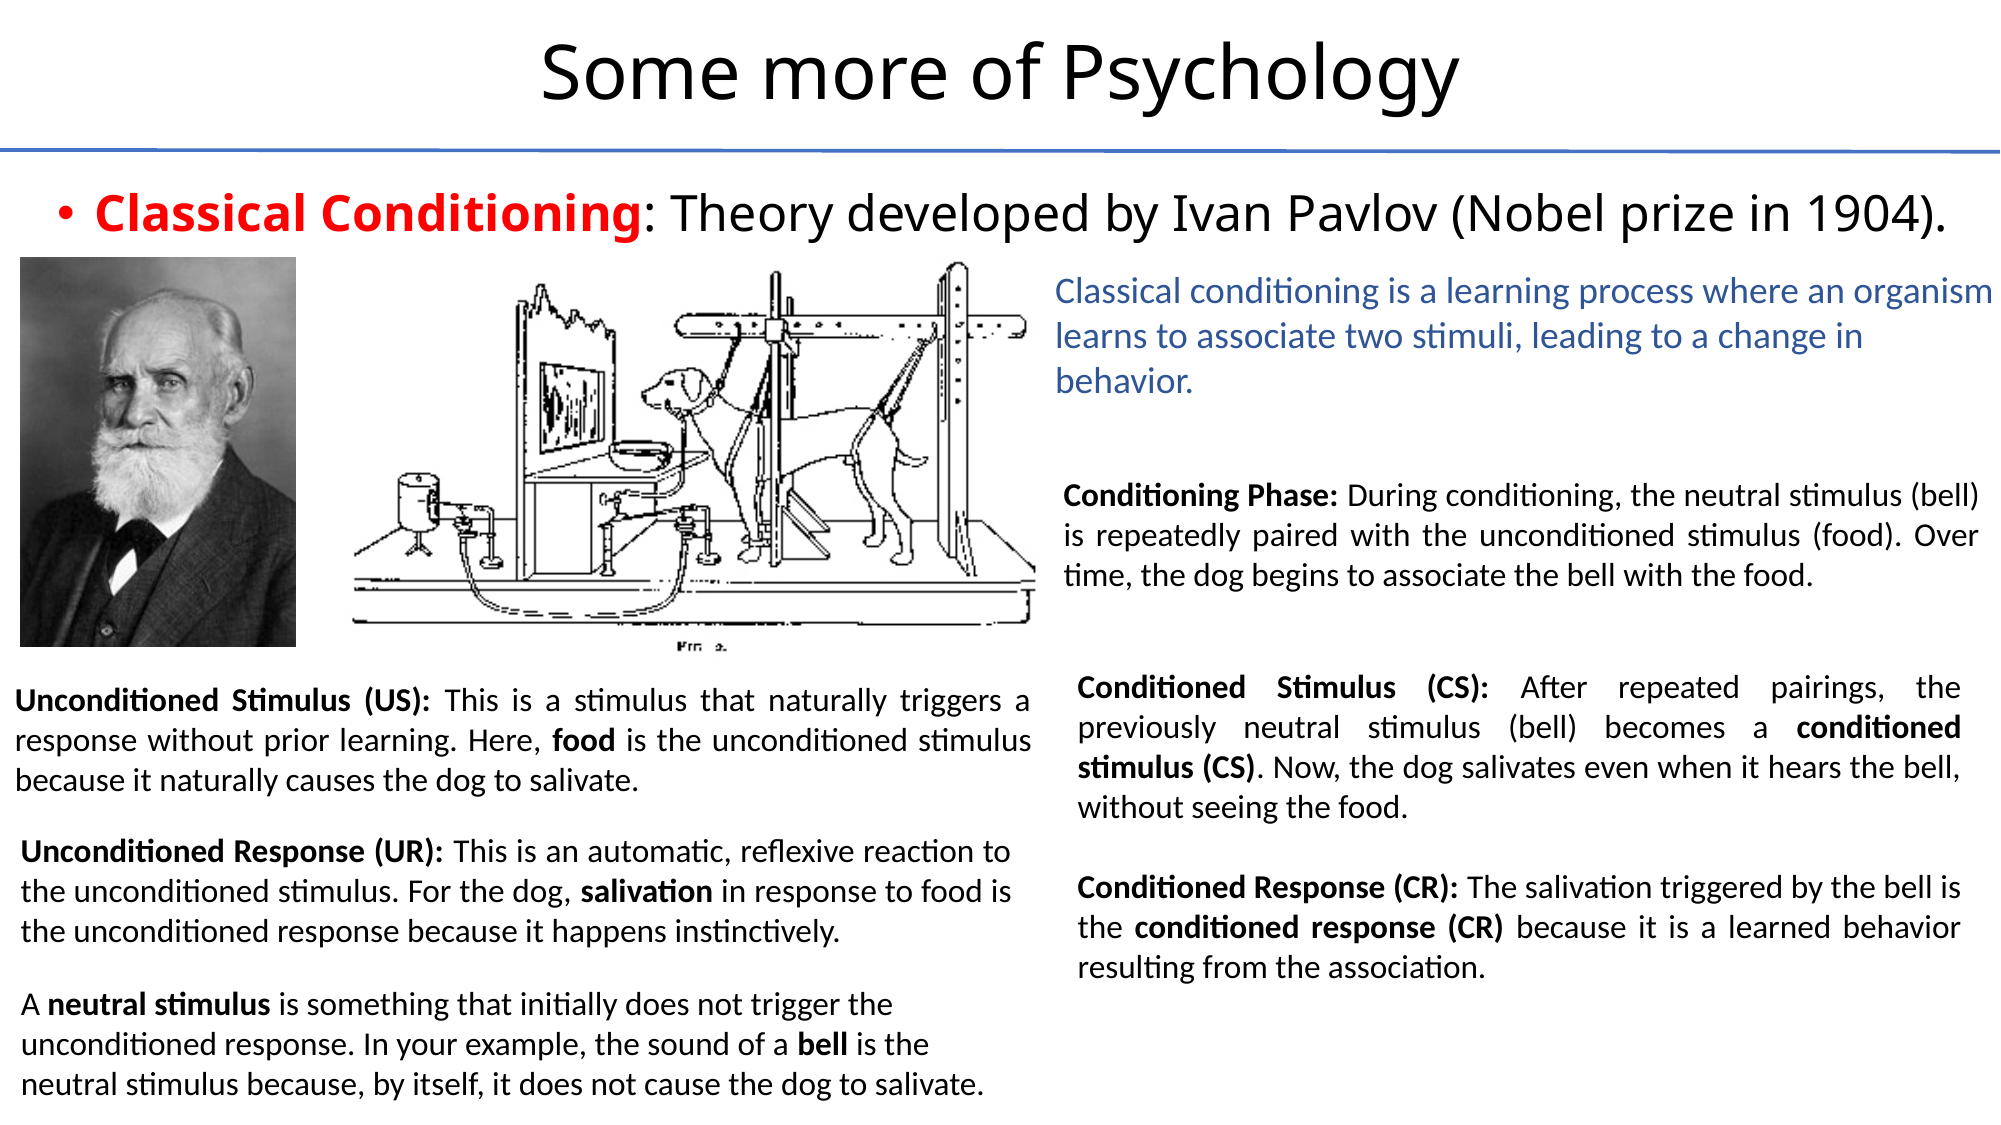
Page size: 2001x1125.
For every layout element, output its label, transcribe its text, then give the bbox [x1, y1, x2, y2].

text_box Unconditioned Stimulus (US): This is a stimulus that naturally triggers a response without prior learning. Here, food is the unconditioned stimulus because it naturally causes the dog to salivate. [0, 670, 1047, 806]
picture [342, 257, 1063, 664]
picture [19, 257, 296, 647]
title Some more of Psychology [406, 0, 1594, 163]
text_box A neutral stimulus is something that initially does not trigger the unconditioned response. In your example, the sound of a bell is the neutral stimulus because, by itself, it does not cause the dog to salivate. [6, 974, 1041, 1110]
text_box Classical Conditioning: Theory developed by Ivan Pavlov (Nobel prize in 1904). [42, 180, 2000, 945]
text_box Classical conditioning is a learning process where an organism learns to associate two stimuli, leading to a change in behavior. [1063, 258, 2000, 409]
text_box Conditioned Stimulus (CS): After repeated pairings, the previously neutral stimulus (bell) becomes a conditioned stimulus (CS). Now, the dog salivates even when it hears the bell, without seeing the food. Conditioned Response (CR): The salivation triggered by the bell is the conditioned response (CR) because it is a learned behavior resulting from the association. [1062, 657, 1977, 993]
text_box Unconditioned Response (UR): This is an automatic, reflexive reaction to the unconditioned stimulus. For the dog, salivation in response to food is the unconditioned response because it happens instinctively. [5, 821, 1027, 957]
text_box Conditioning Phase: During conditioning, the neutral stimulus (bell) is repeatedly paired with the unconditioned stimulus (food). Over time, the dog begins to associate the bell with the food. [1063, 465, 1996, 601]
